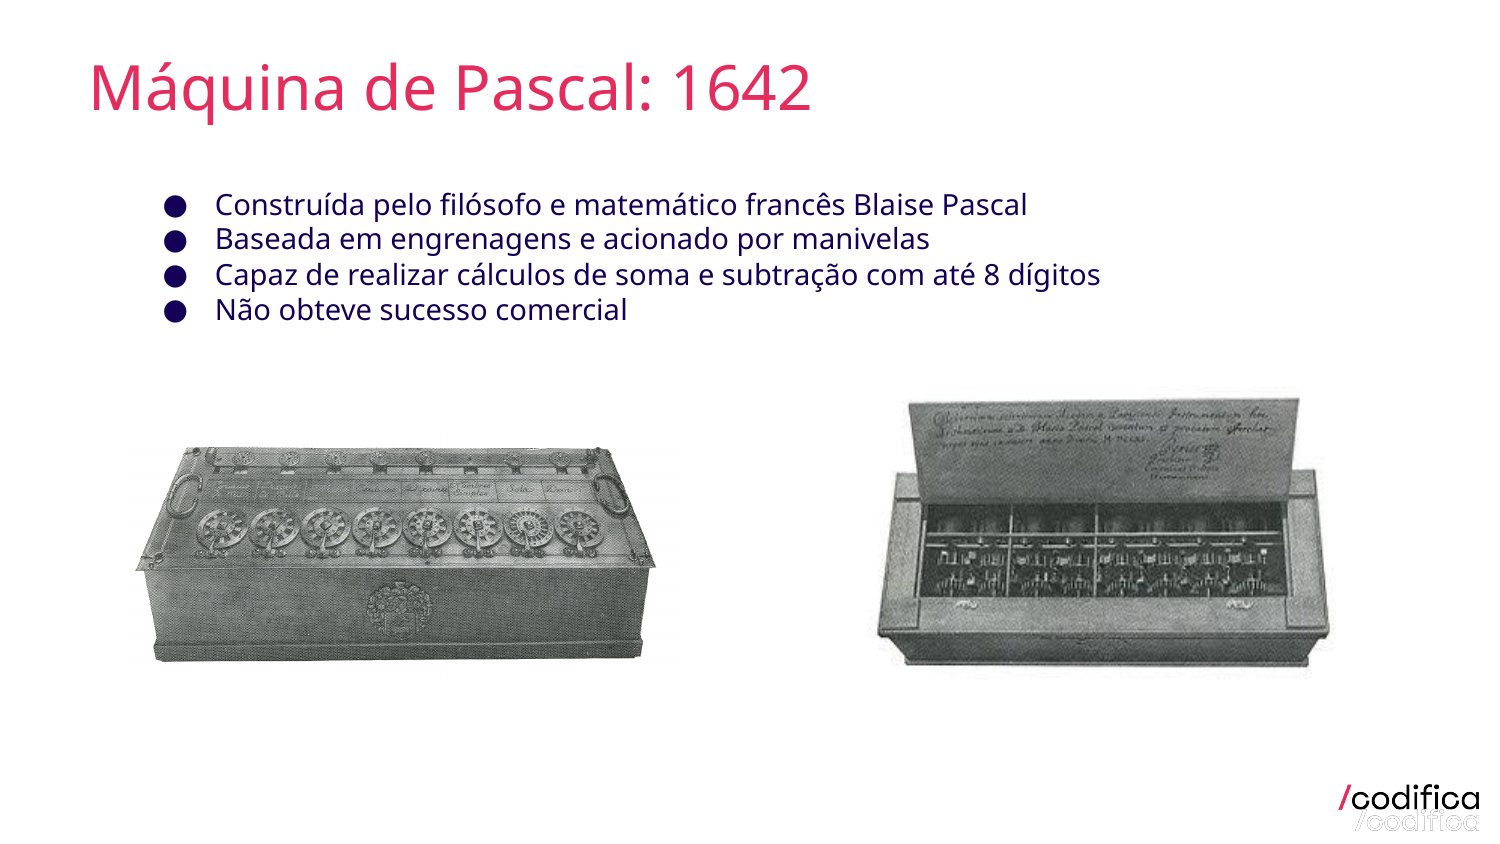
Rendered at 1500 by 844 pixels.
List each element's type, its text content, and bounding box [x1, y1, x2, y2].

picture [867, 386, 1348, 686]
picture [1337, 784, 1479, 831]
list Construída pelo filósofo e matemático francês Blaise Pascal Baseada em engrenagens e acionado por manivelas Capaz de realizar cálculos de soma e subtração com até 8 dígitos Não obteve sucesso comercial [124, 170, 1376, 626]
picture [124, 427, 679, 686]
title Máquina de Pascal: 1642 [73, 44, 1427, 138]
